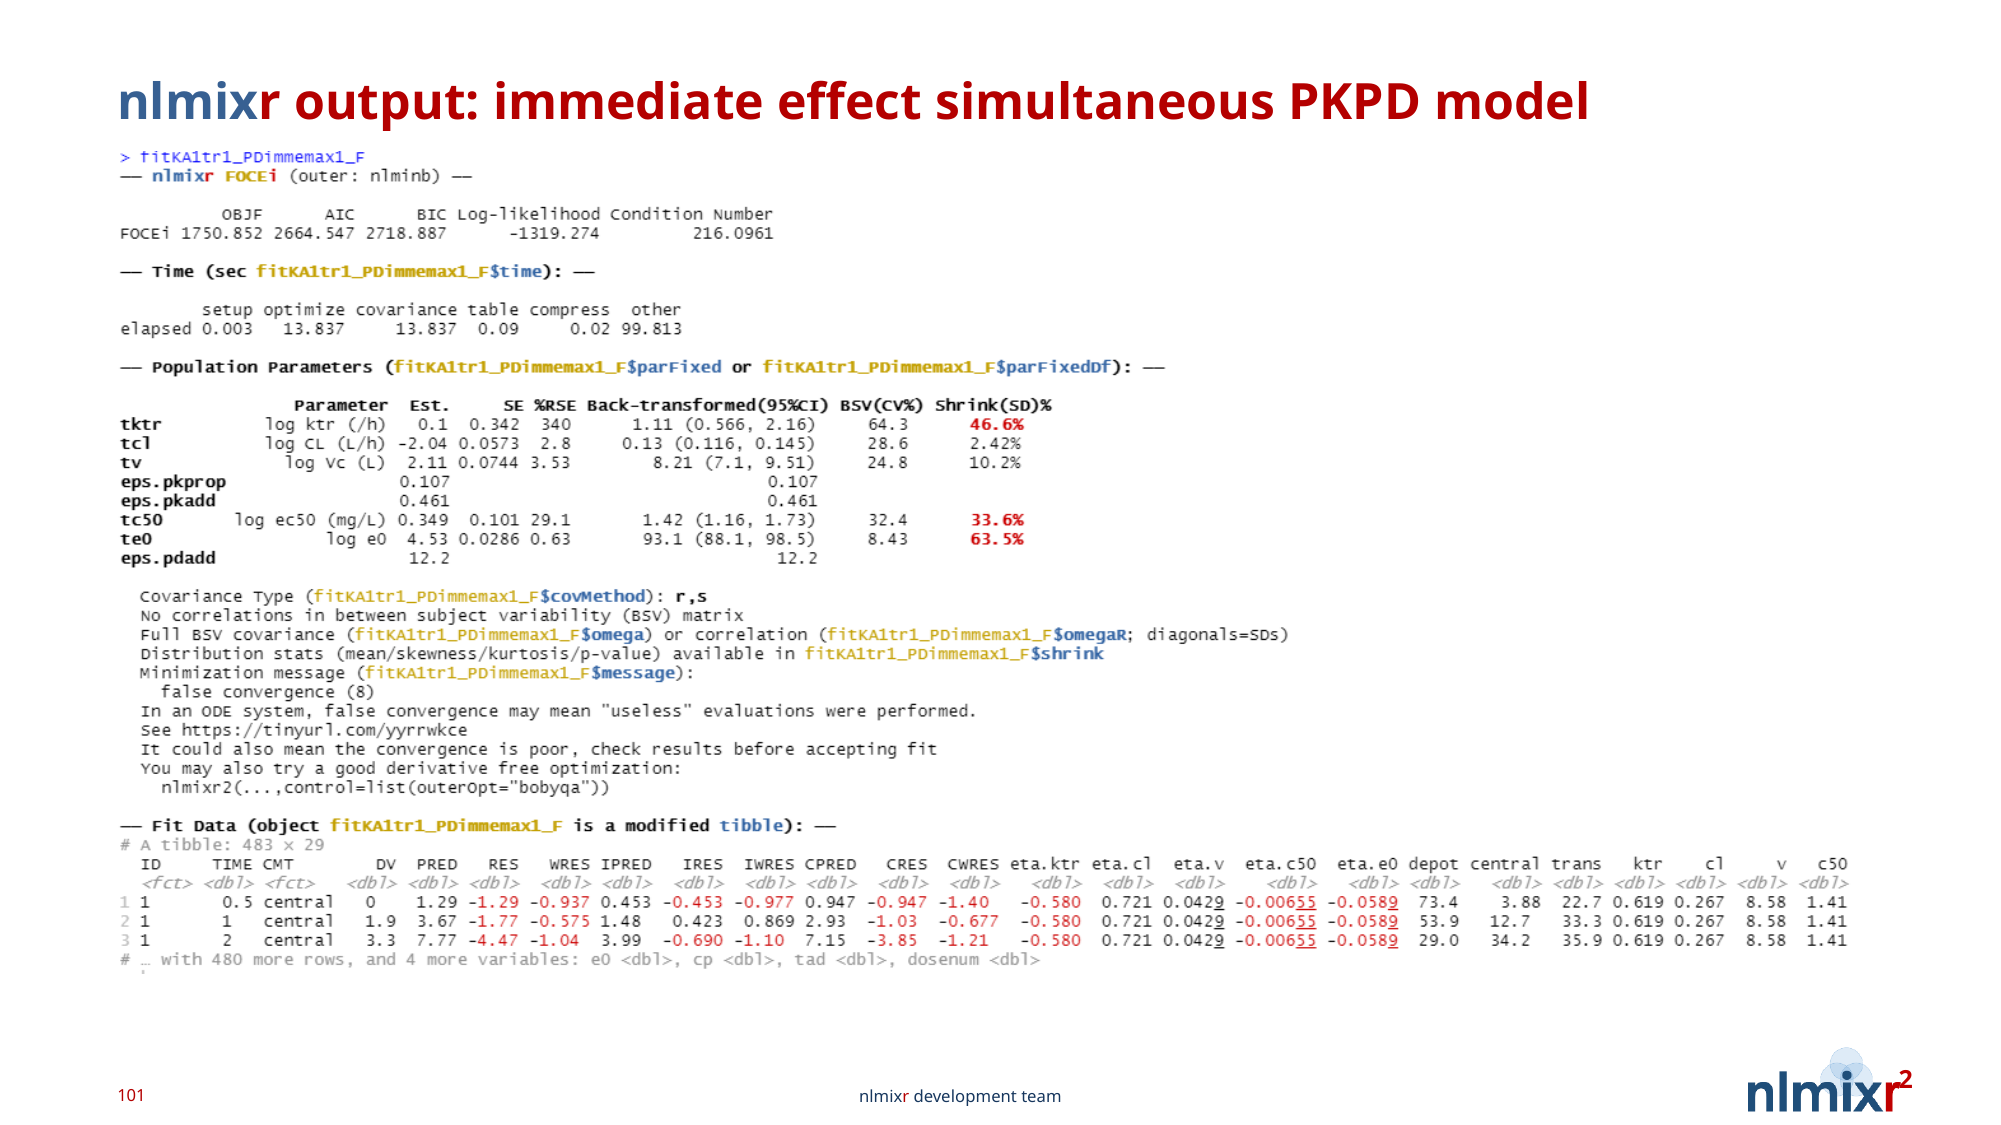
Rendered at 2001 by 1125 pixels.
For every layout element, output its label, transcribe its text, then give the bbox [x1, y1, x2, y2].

slide_number 101 [102, 1076, 276, 1115]
footer nlmixr development team [354, 1076, 1567, 1115]
picture [1738, 1036, 1910, 1123]
picture [113, 151, 1863, 974]
title nlmixr output: immediate effect simultaneous PKPD model [102, 18, 1898, 181]
